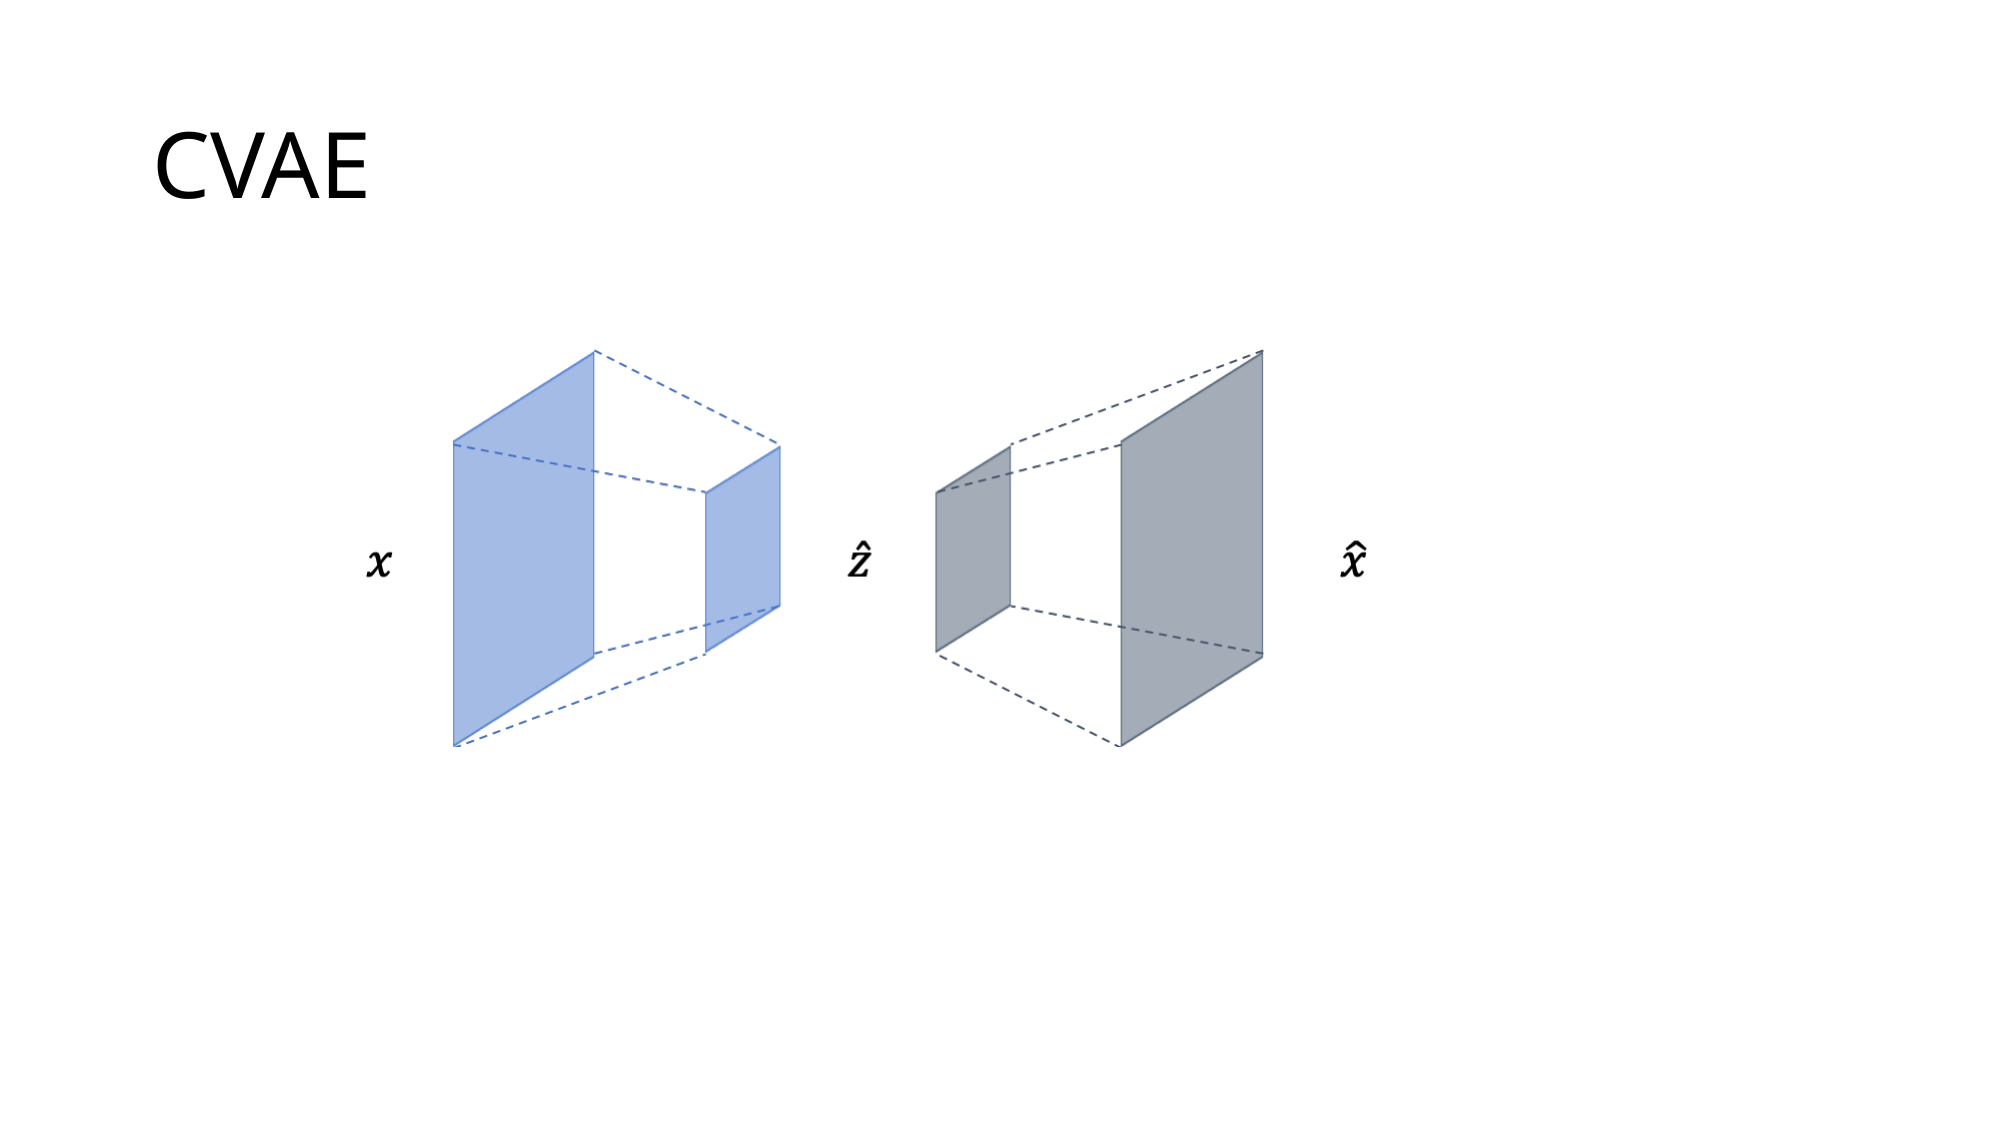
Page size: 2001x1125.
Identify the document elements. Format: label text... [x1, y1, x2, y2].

title CVAE [137, 59, 1863, 278]
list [353, 349, 1410, 747]
